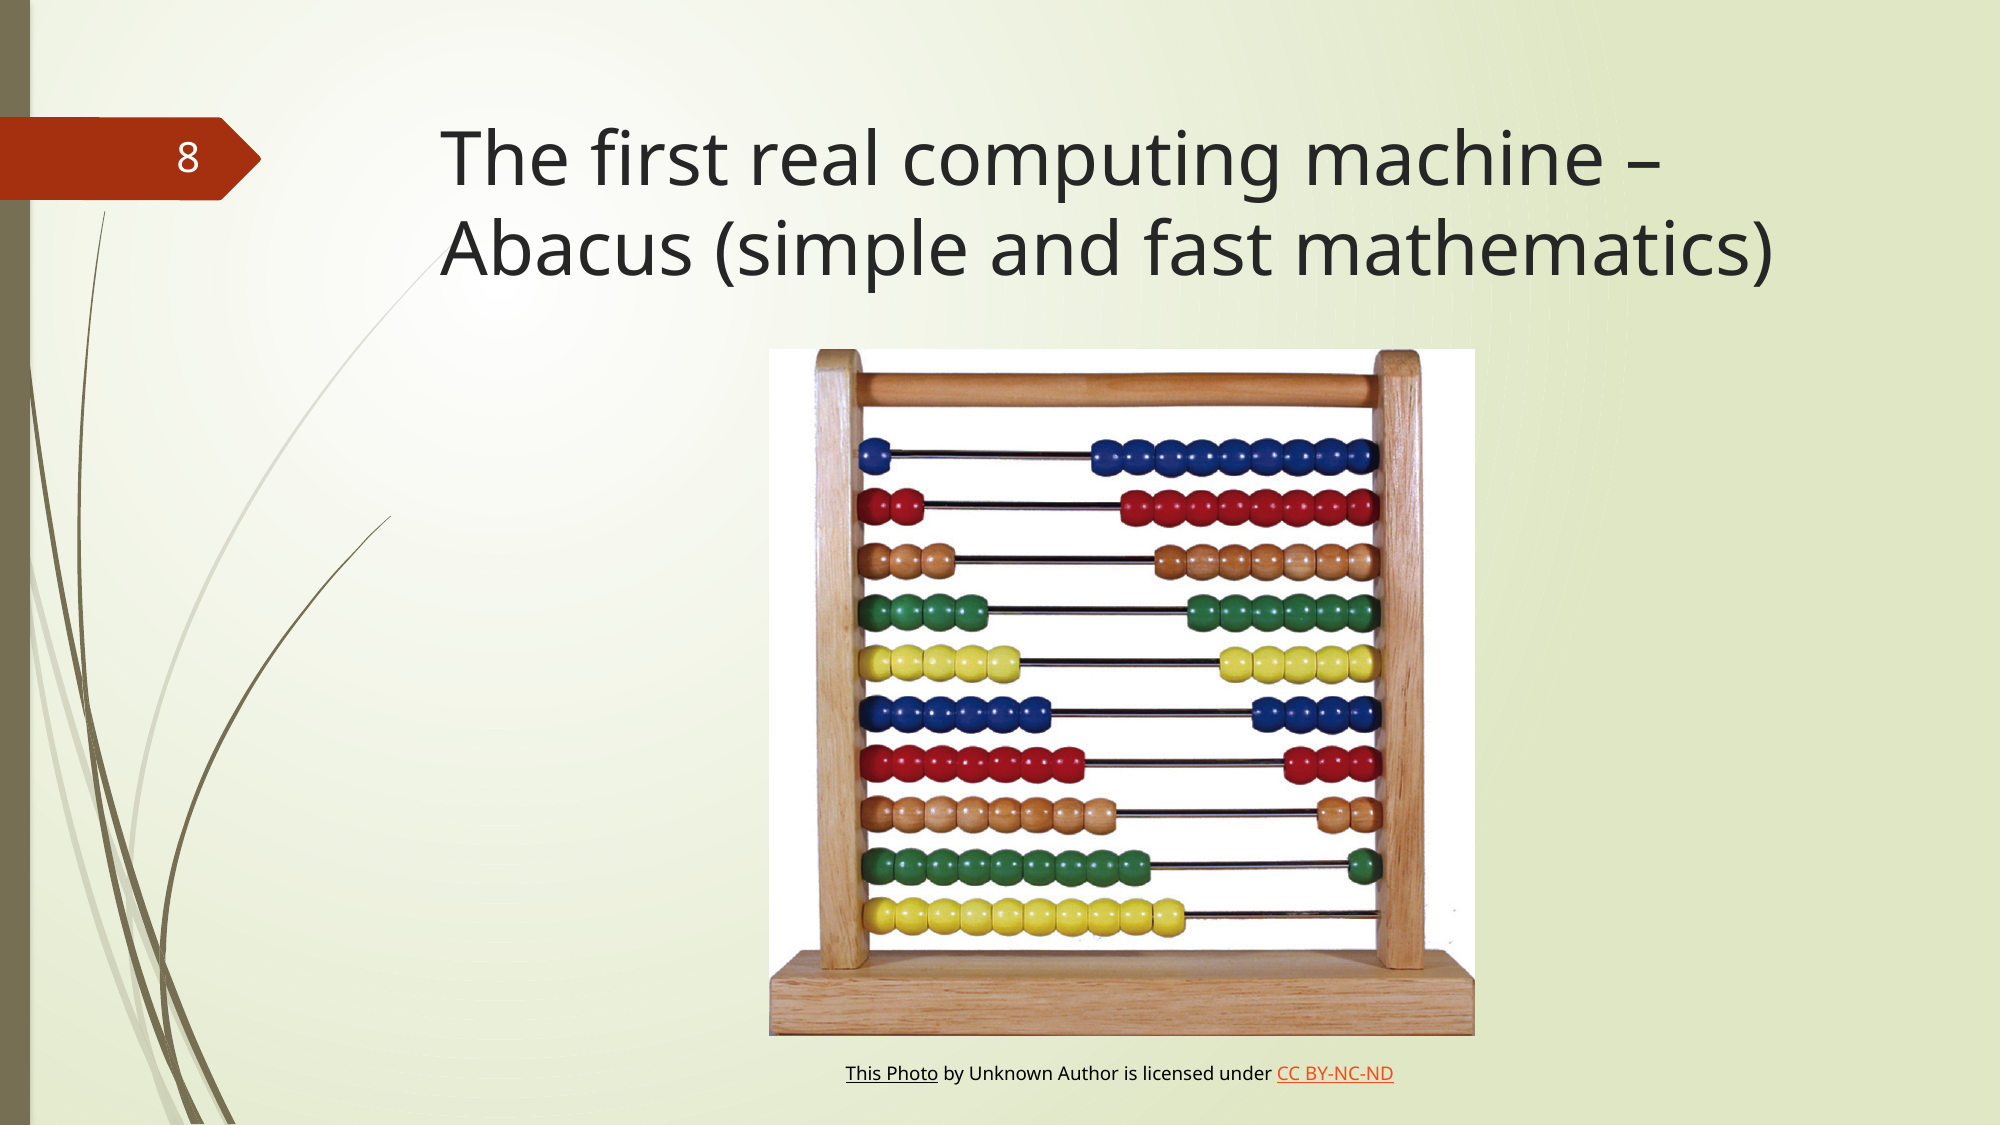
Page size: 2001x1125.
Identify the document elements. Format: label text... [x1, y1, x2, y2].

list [769, 349, 1475, 1036]
slide_number 8 [87, 129, 216, 190]
title The first real computing machine – Abacus (simple and fast mathematics) [425, 102, 1888, 313]
text_box This Photo by Unknown Author is licensed under CC BY-NC-ND [830, 1054, 1482, 1095]
